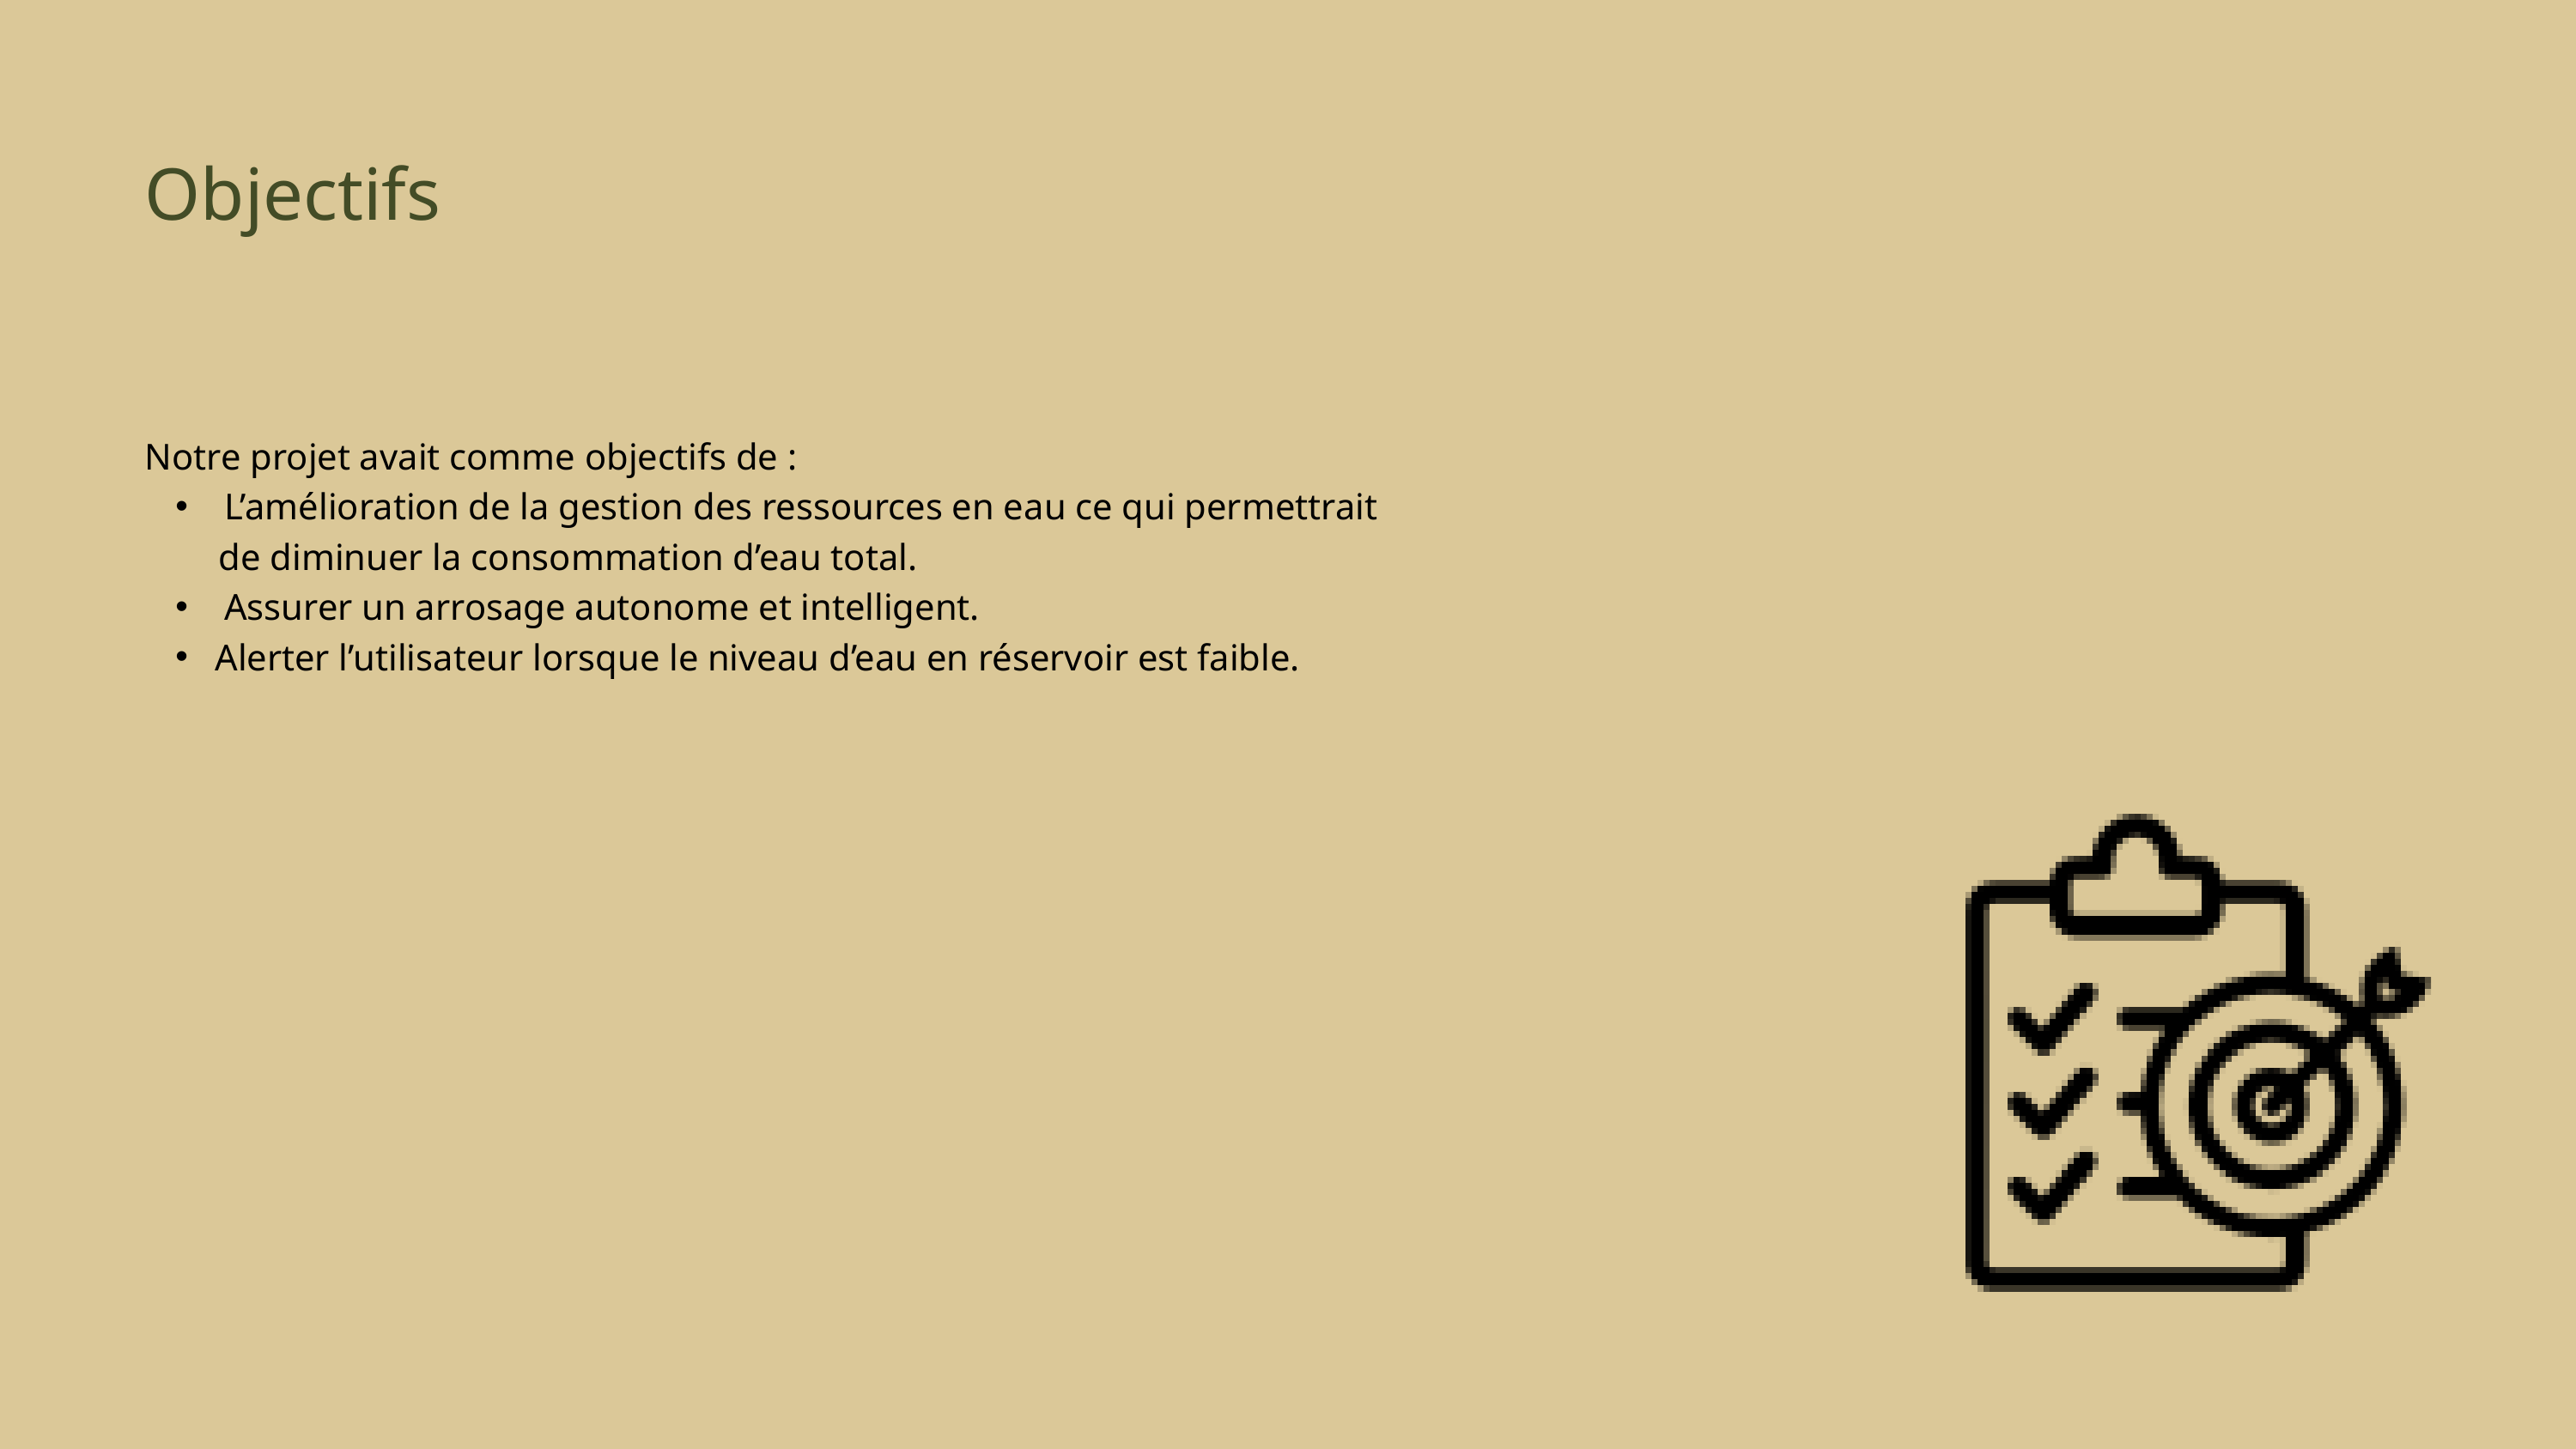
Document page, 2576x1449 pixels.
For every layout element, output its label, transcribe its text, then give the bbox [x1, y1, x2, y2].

text_box [1965, 814, 2432, 1292]
text_box Objectifs [144, 134, 488, 234]
text_box Notre projet avait comme objectifs de : L’amélioration de la gestion des ressources en eau ce qui permettrait de diminuer la consommation d’eau total. Assurer un arrosage autonome et intelligent. Alerter l’utilisateur lorsque le niveau d’eau en réservoir est faible. [144, 427, 1598, 678]
